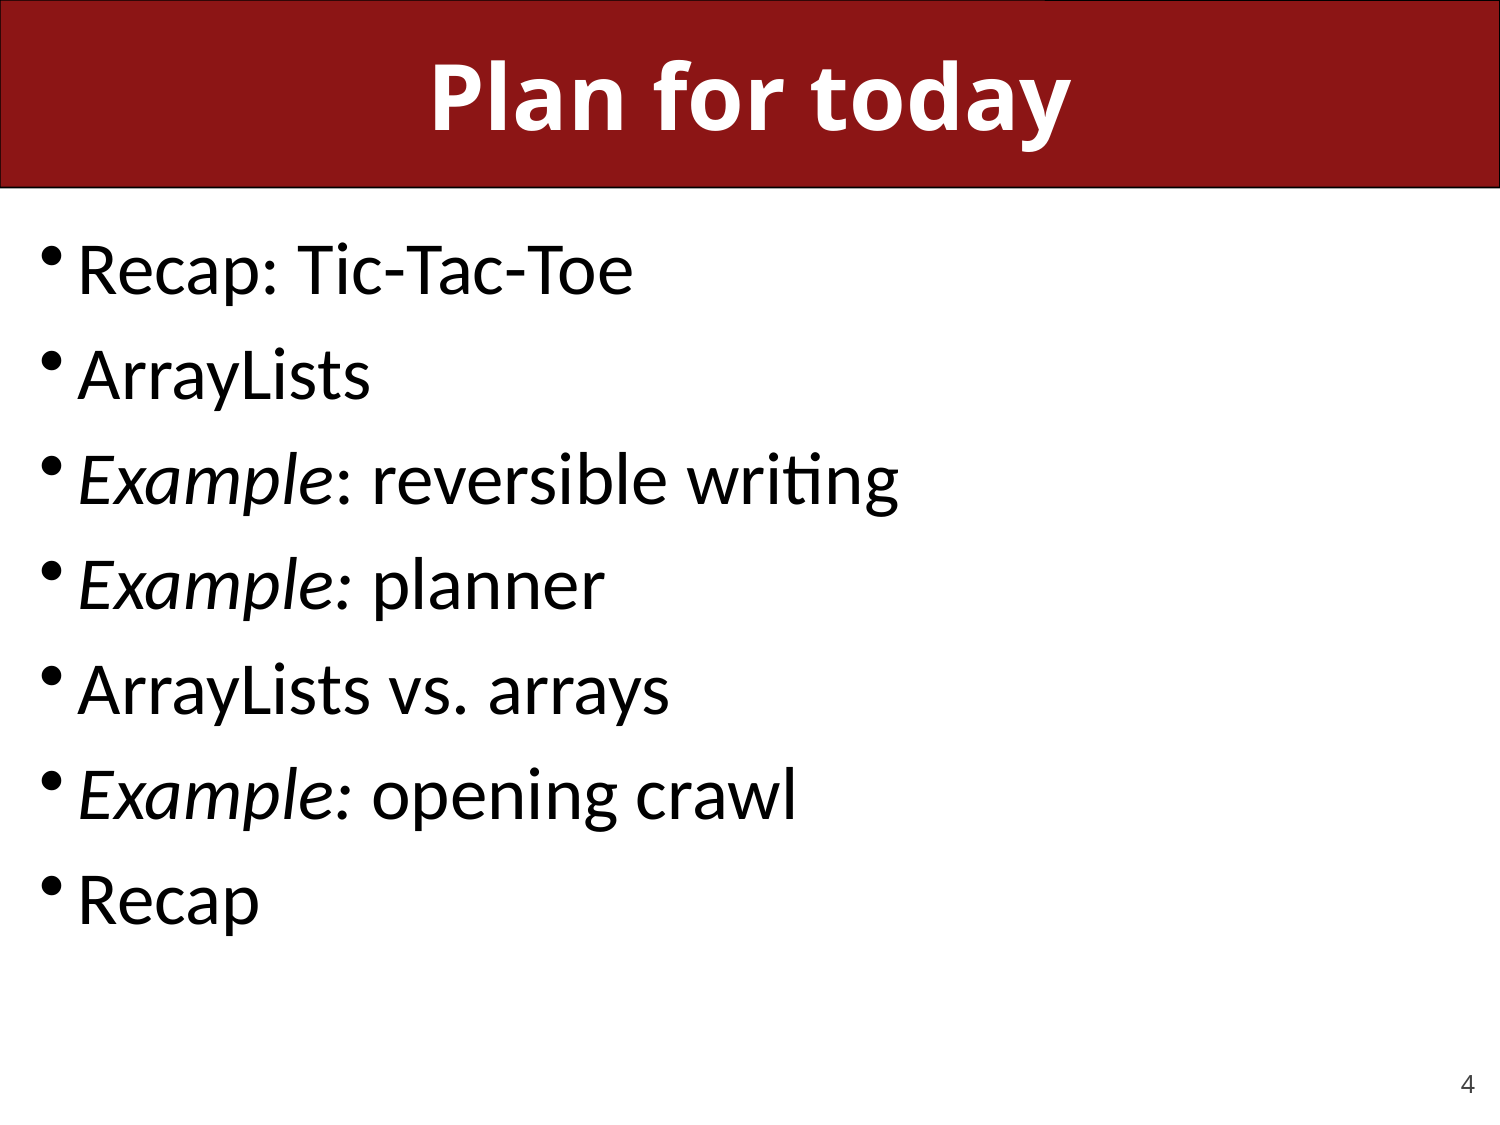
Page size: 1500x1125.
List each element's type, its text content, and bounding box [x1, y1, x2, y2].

title Plan for today [75, 0, 1425, 188]
list Recap: Tic-Tac-Toe ArrayLists Example: reversible writing Example: planner ArrayLists vs. arrays Example: opening crawl Recap [24, 212, 1475, 1063]
